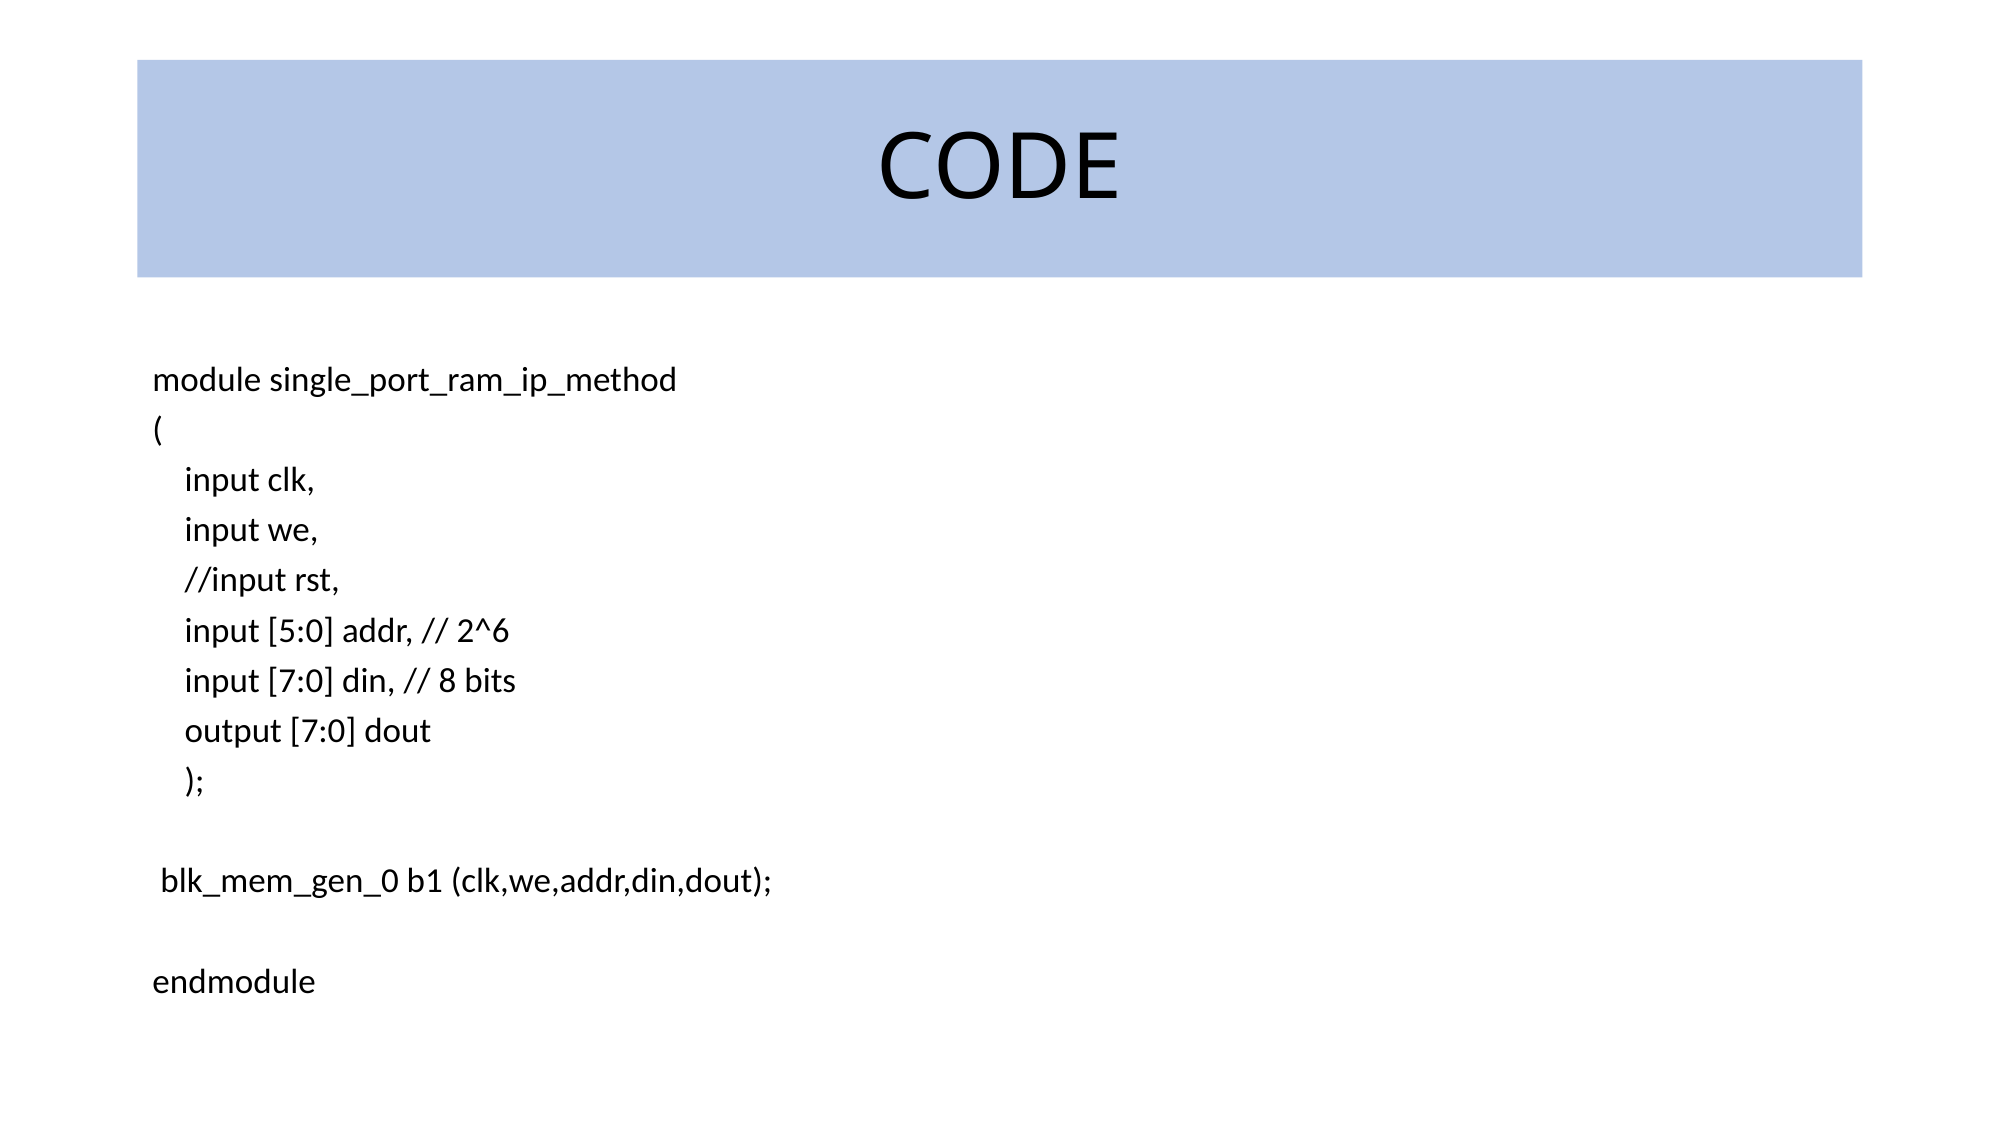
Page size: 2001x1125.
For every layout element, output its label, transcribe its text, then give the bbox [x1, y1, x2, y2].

title CODE [137, 59, 1863, 278]
list module single_port_ram_ip_method ( input clk, input we, //input rst, input [5:0] addr, // 2^6 input [7:0] din, // 8 bits output [7:0] dout ); blk_mem_gen_0 b1 (clk,we,addr,din,dout); endmodule [137, 299, 1863, 1014]
